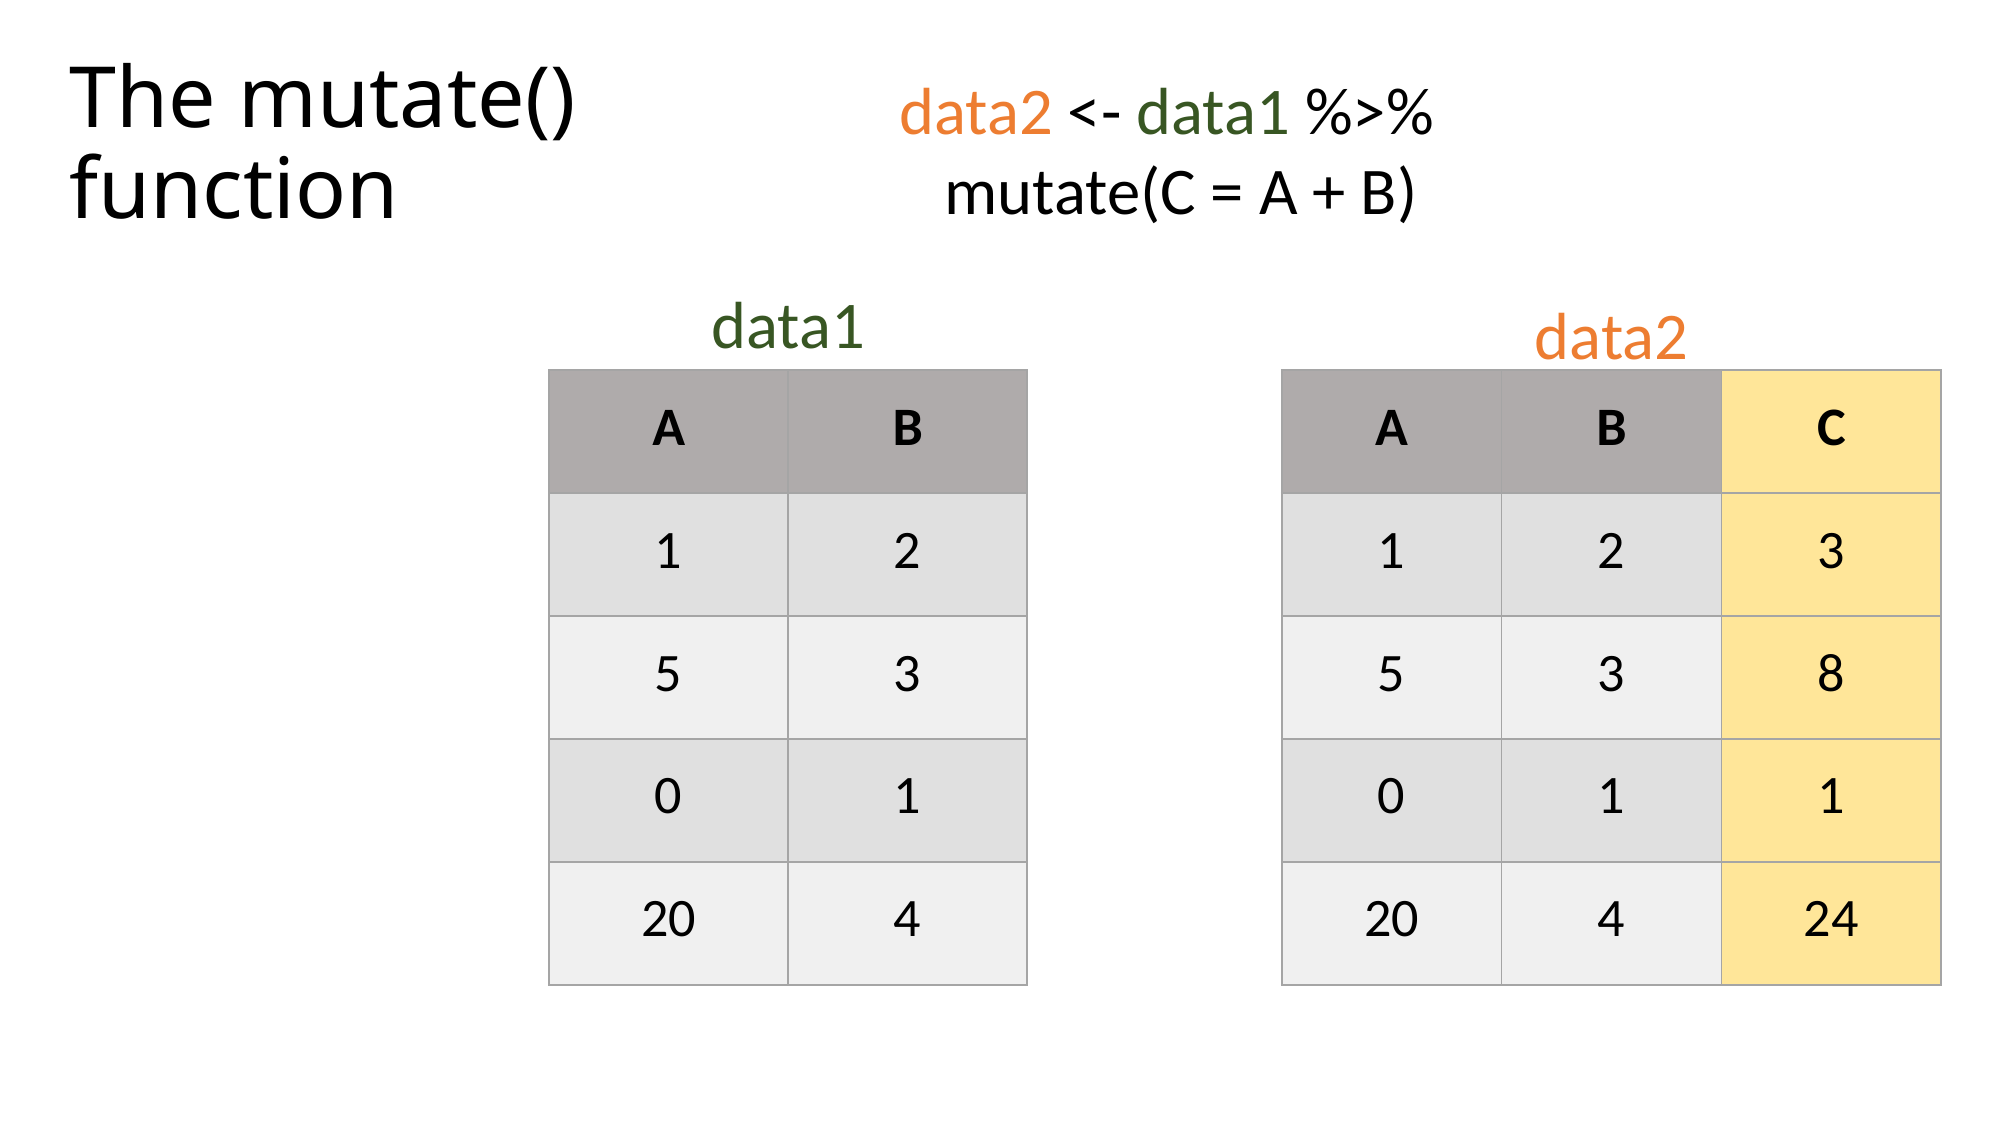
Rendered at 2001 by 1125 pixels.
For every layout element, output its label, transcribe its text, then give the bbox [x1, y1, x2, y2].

title The mutate() function [54, 47, 662, 245]
table_cell 5 [550, 617, 787, 738]
table_cell 0 [550, 740, 787, 861]
table_cell 1 [550, 494, 787, 615]
table_cell 1 [1283, 494, 1501, 615]
table_cell 1 [1722, 740, 1940, 861]
text_box data2 <- data1 %>% mutate(C = A + B) [884, 60, 1449, 236]
table_cell 3 [1722, 494, 1940, 615]
table_cell 2 [789, 494, 1026, 615]
table_header A [550, 371, 787, 492]
table_cell 0 [1283, 740, 1501, 861]
text_box data2 [1520, 285, 1704, 380]
table_cell 20 [550, 863, 787, 984]
text_box data1 [696, 274, 880, 369]
table_cell 4 [1502, 863, 1721, 984]
table_cell 5 [1283, 617, 1501, 738]
table_cell 3 [789, 617, 1026, 738]
table_cell 24 [1722, 863, 1940, 984]
table_cell 4 [789, 863, 1026, 984]
table_cell 1 [1502, 740, 1721, 861]
table_cell 8 [1722, 617, 1940, 738]
table_header B [1502, 371, 1721, 492]
table_cell 1 [789, 740, 1026, 861]
table_cell 3 [1502, 617, 1721, 738]
table_cell 20 [1283, 863, 1501, 984]
table_header C [1722, 371, 1940, 492]
table_cell 2 [1502, 494, 1721, 615]
table_header B [789, 371, 1026, 492]
table_header A [1283, 371, 1501, 492]
